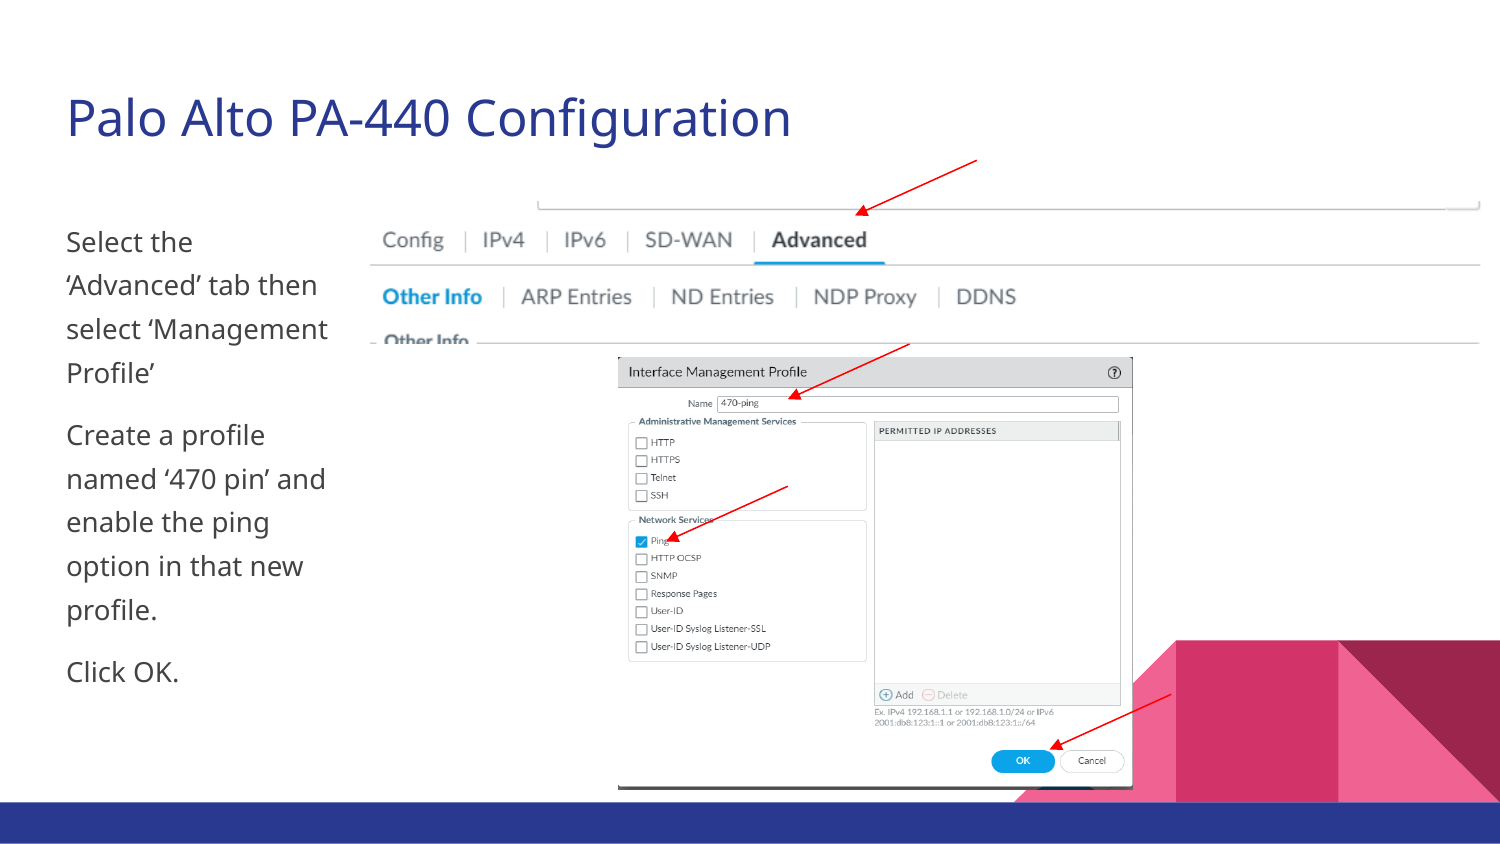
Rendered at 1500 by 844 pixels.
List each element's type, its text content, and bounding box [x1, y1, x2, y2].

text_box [854, 159, 978, 216]
picture [370, 201, 1488, 345]
picture [617, 357, 1134, 791]
list Select the ‘Advanced’ tab then select ‘Management Profile’ Create a profile named ‘470 pin’ and enable the ping option in that new profile. Click OK. [51, 201, 345, 750]
title Palo Alto PA-440 Configuration [51, 67, 1449, 167]
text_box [1049, 693, 1172, 750]
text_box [787, 343, 910, 400]
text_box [665, 485, 789, 542]
